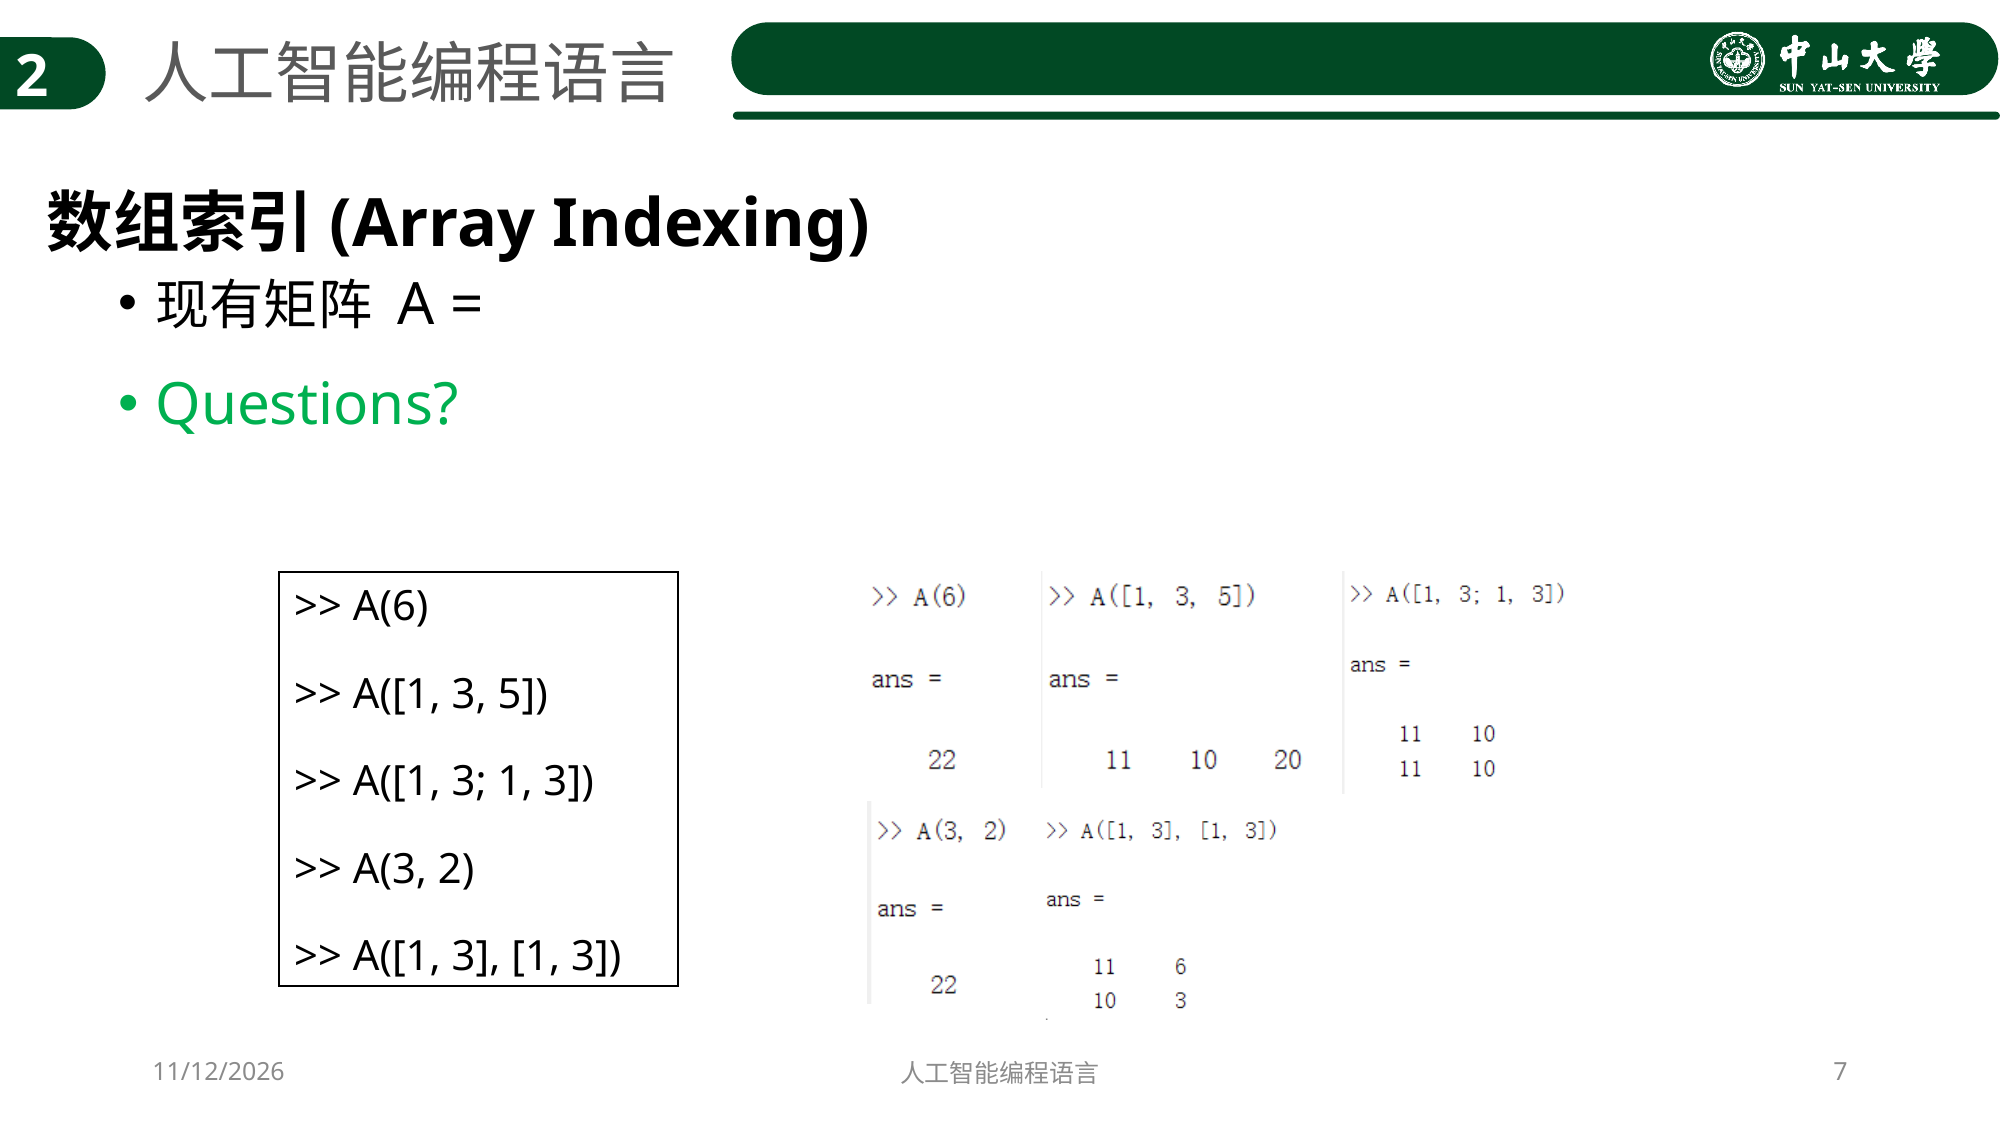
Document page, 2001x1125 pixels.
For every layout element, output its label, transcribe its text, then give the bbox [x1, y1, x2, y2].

text_box >> A(6) >> A([1, 3, 5]) >> A([1, 3; 1, 3]) >> A(3, 2) >> A([1, 3], [1, 3]) [279, 571, 678, 987]
footer 人工智能编程语言 [662, 1042, 1338, 1103]
picture [1695, 18, 1969, 115]
text_box 2 [0, 36, 107, 111]
picture [1342, 571, 1582, 794]
picture [867, 570, 1013, 788]
slide_number 7 [1412, 1042, 1863, 1103]
text_box 人工智能编程语言 [127, 23, 692, 119]
text_box 数组索引(Array Indexing) [31, 132, 1940, 268]
picture [867, 801, 1287, 1020]
picture [1041, 571, 1332, 788]
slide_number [137, 1042, 588, 1103]
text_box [731, 22, 2000, 120]
